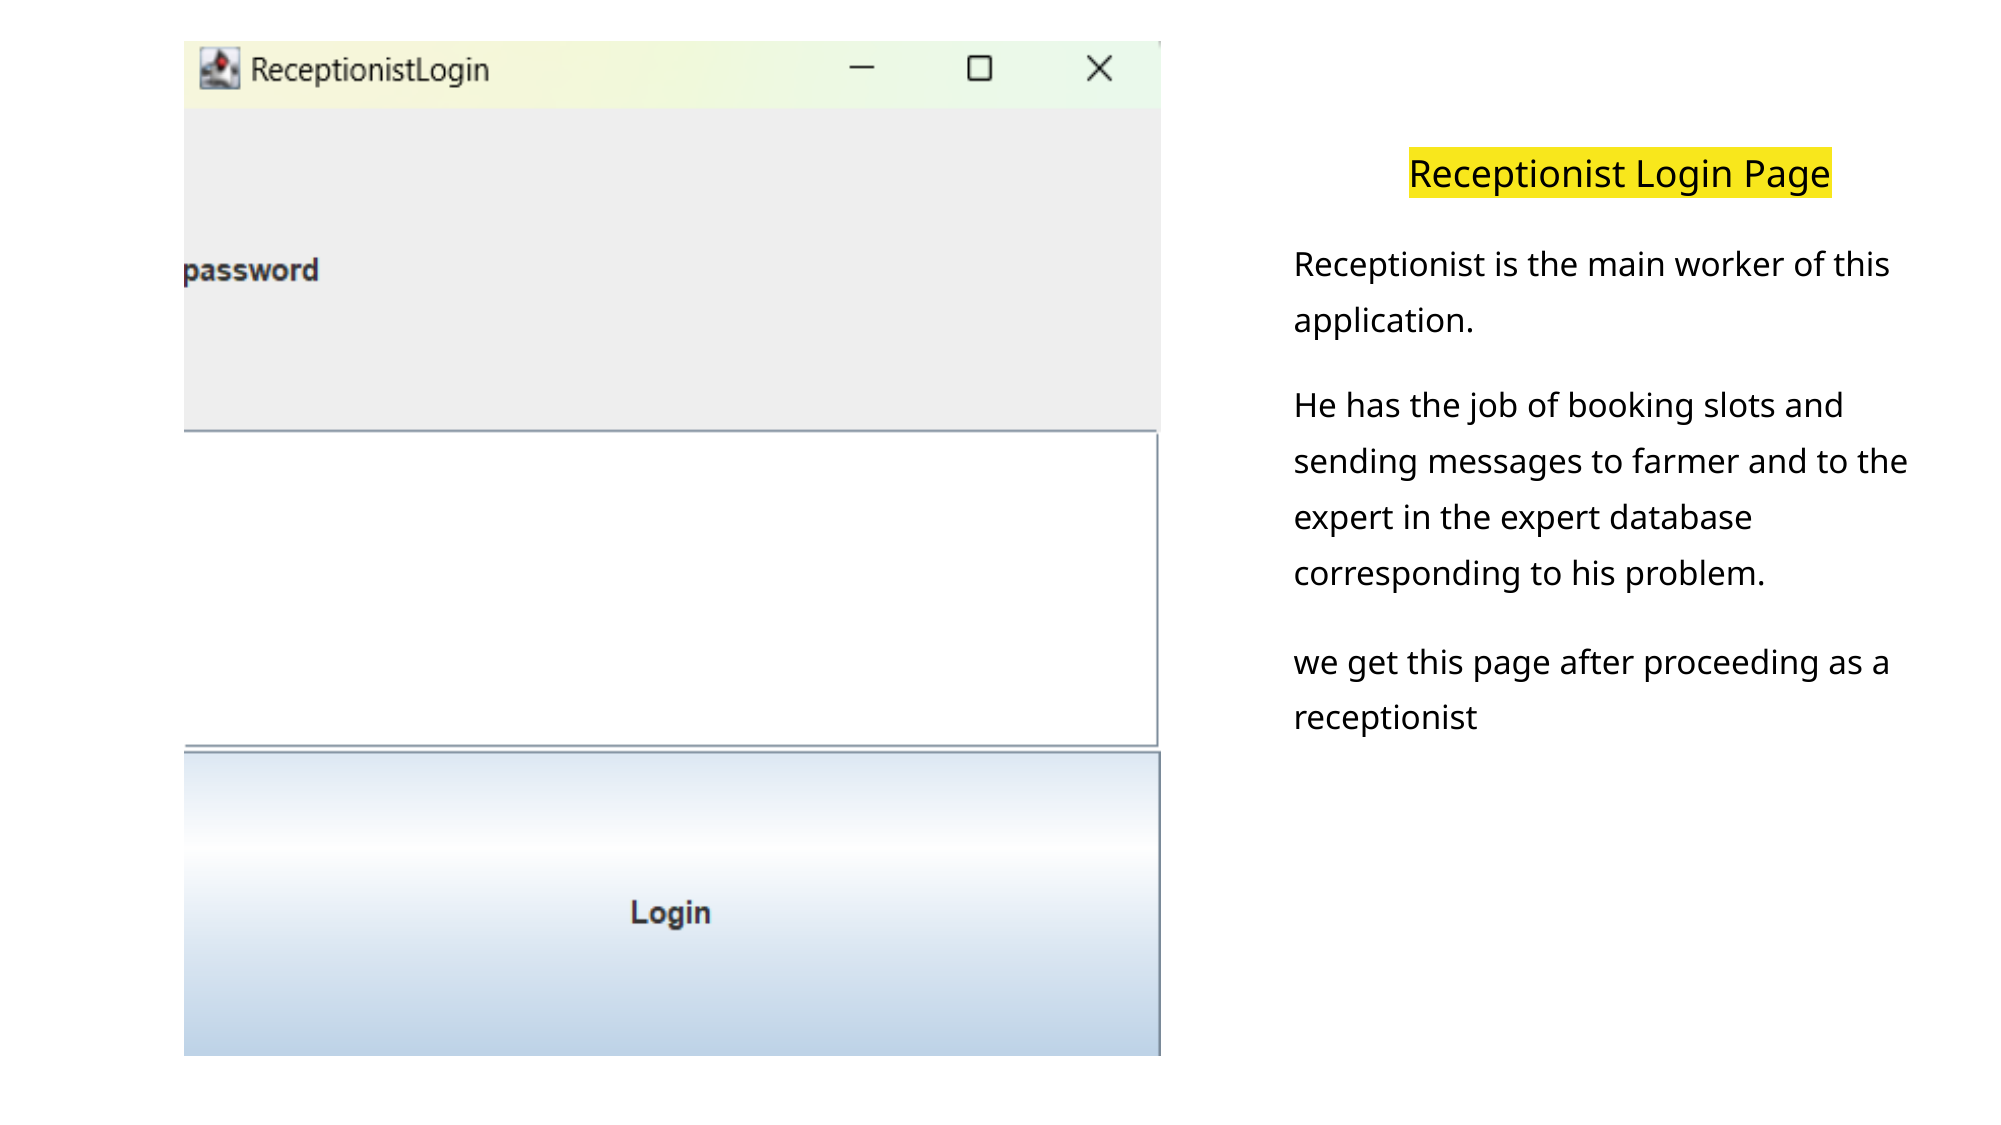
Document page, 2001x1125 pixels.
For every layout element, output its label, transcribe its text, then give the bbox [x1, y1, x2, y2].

list Receptionist is the main worker of this application. He has the job of booking slots and sending messages to farmer and to the expert in the expert database corresponding to his problem. we get this page after proceeding as a receptionist [1275, 209, 1940, 1028]
title Receptionist Login Page [1390, 104, 1920, 209]
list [184, 41, 1161, 1056]
